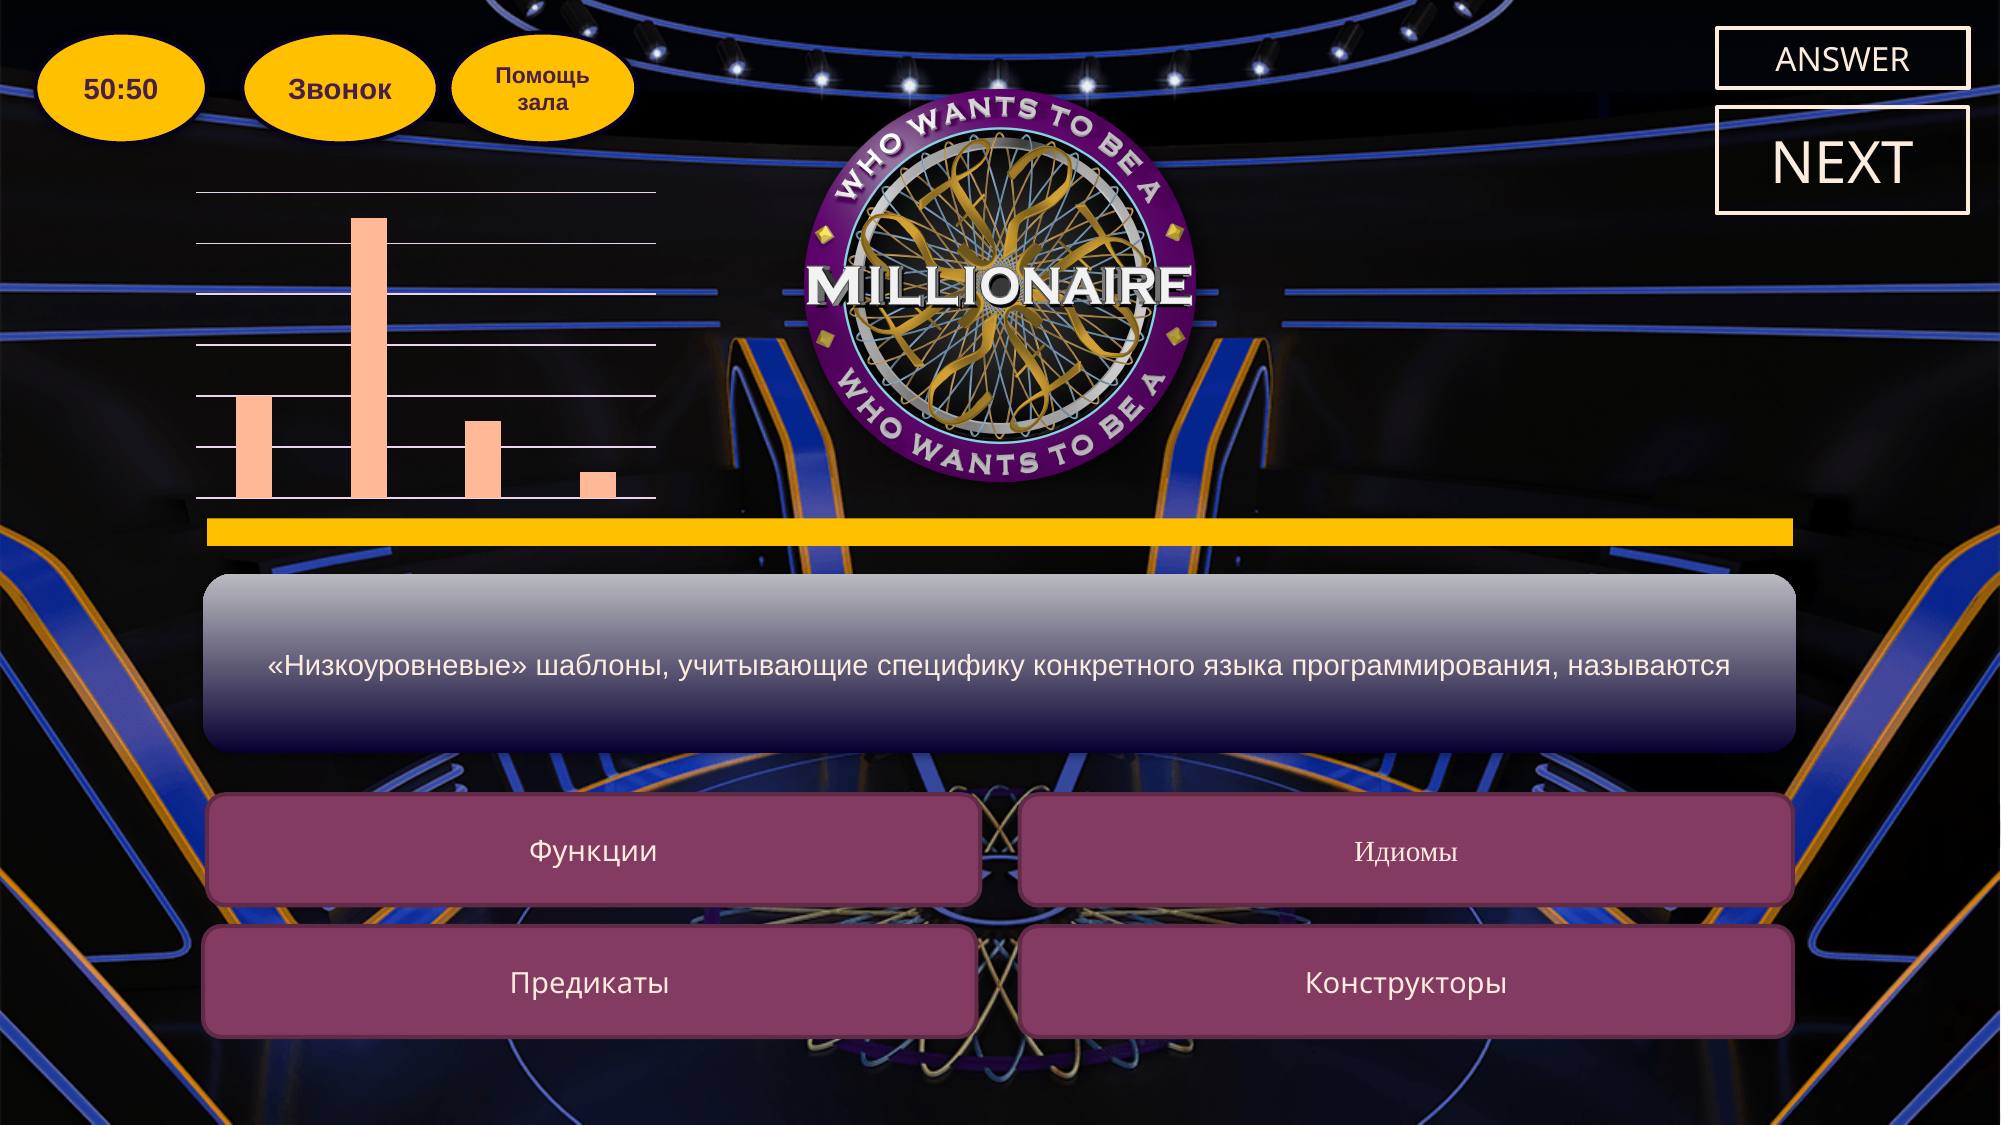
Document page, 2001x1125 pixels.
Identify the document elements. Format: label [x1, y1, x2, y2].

picture [0, 0, 2000, 1125]
chart [186, 185, 666, 505]
